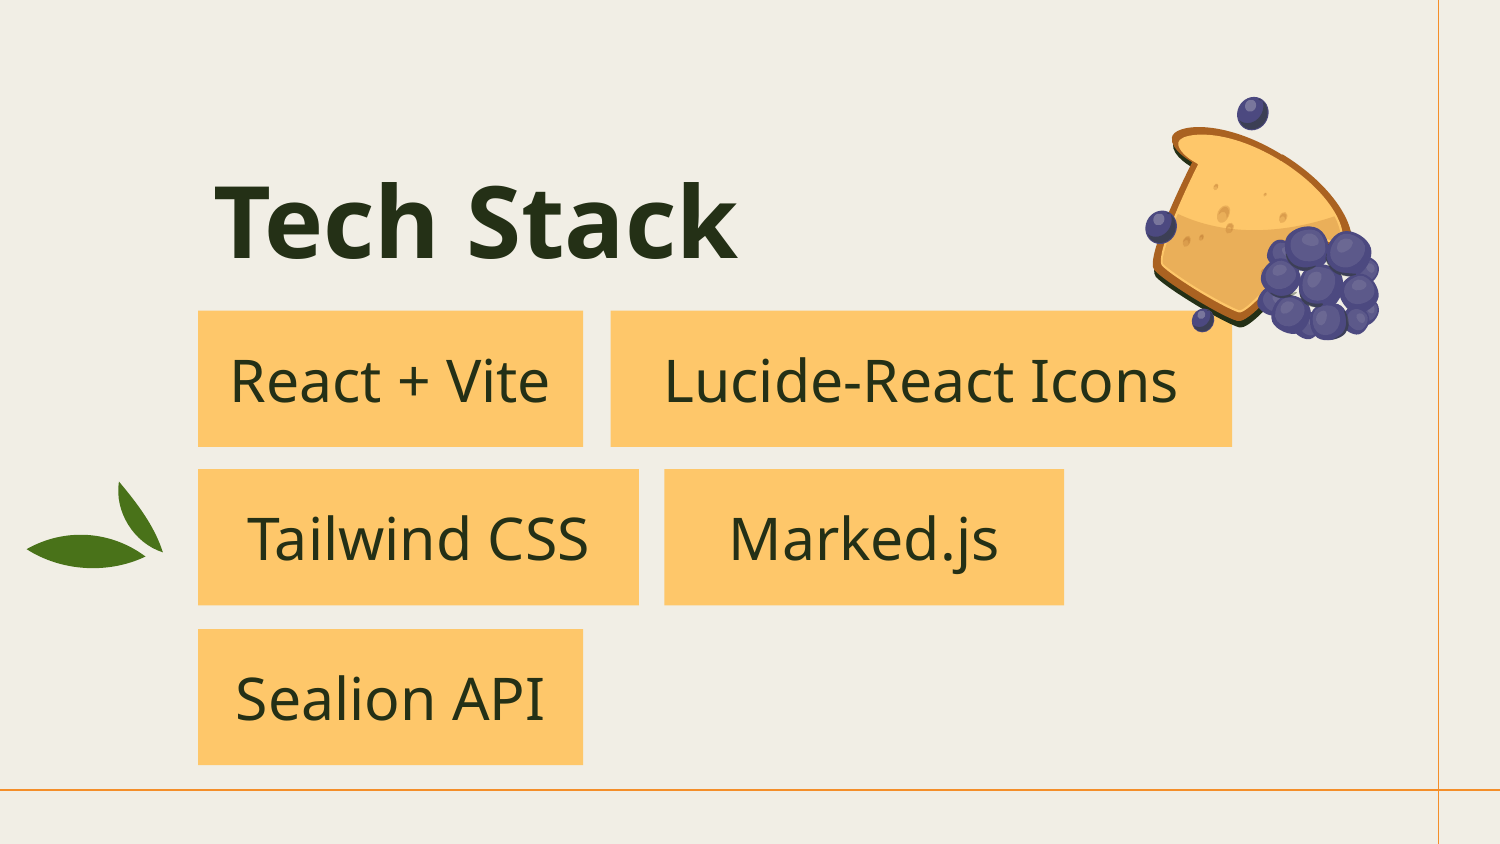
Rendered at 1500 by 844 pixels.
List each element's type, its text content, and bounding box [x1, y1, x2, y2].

subtitle React + Vite [198, 310, 584, 447]
subtitle Tailwind CSS [198, 469, 639, 606]
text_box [1145, 96, 1380, 341]
subtitle Lucide-React Icons [610, 310, 1233, 447]
title Tech Stack [198, 106, 914, 331]
subtitle Sealion API [198, 629, 584, 766]
subtitle Marked.js [664, 469, 1065, 606]
